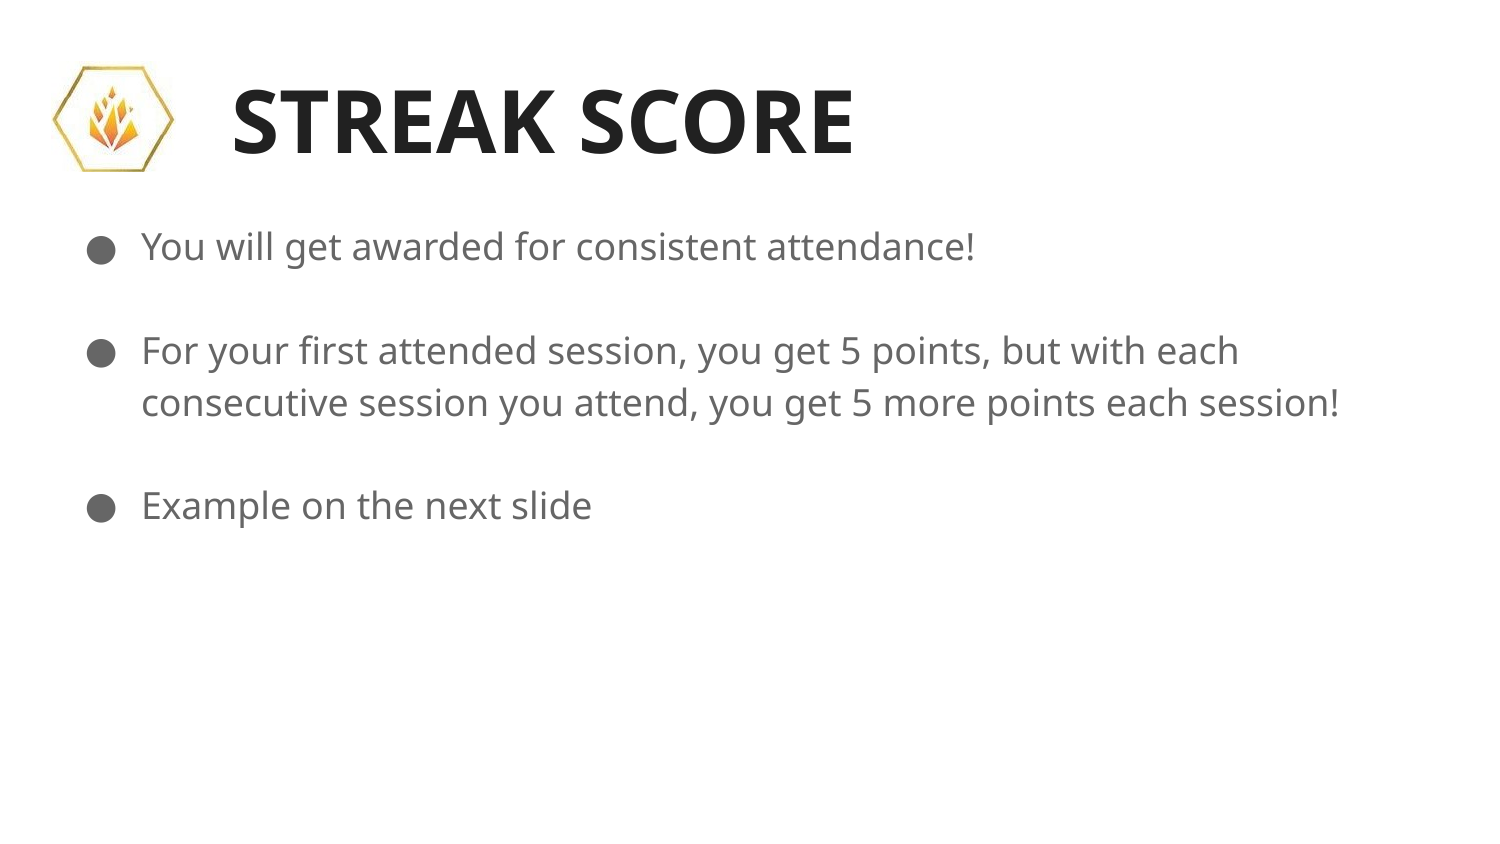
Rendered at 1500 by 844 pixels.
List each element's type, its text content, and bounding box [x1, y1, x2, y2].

title STREAK SCORE [216, 50, 880, 183]
picture [50, 61, 176, 172]
list You will get awarded for consistent attendance! For your first attended session, you get 5 points, but with each consecutive session you attend, you get 5 more points each session! Example on the next slide [51, 201, 1449, 750]
